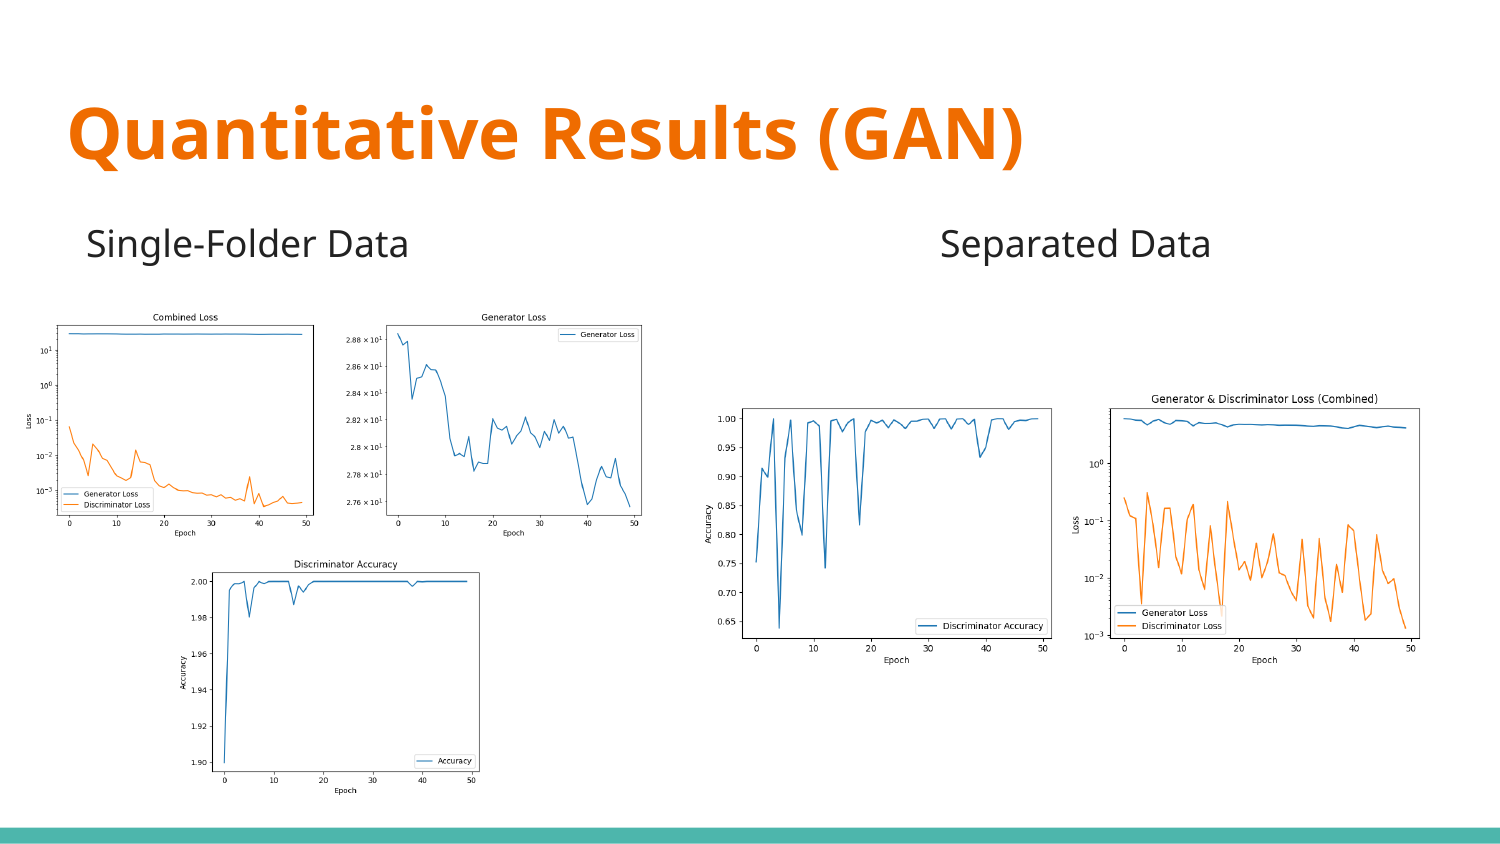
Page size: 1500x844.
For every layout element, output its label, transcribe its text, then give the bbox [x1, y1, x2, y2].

text_box Separated Data [925, 205, 1481, 269]
title Quantitative Results (GAN) [51, 72, 1449, 189]
picture [15, 295, 675, 800]
text_box Single-Folder Data [71, 205, 556, 269]
picture [692, 372, 1460, 672]
